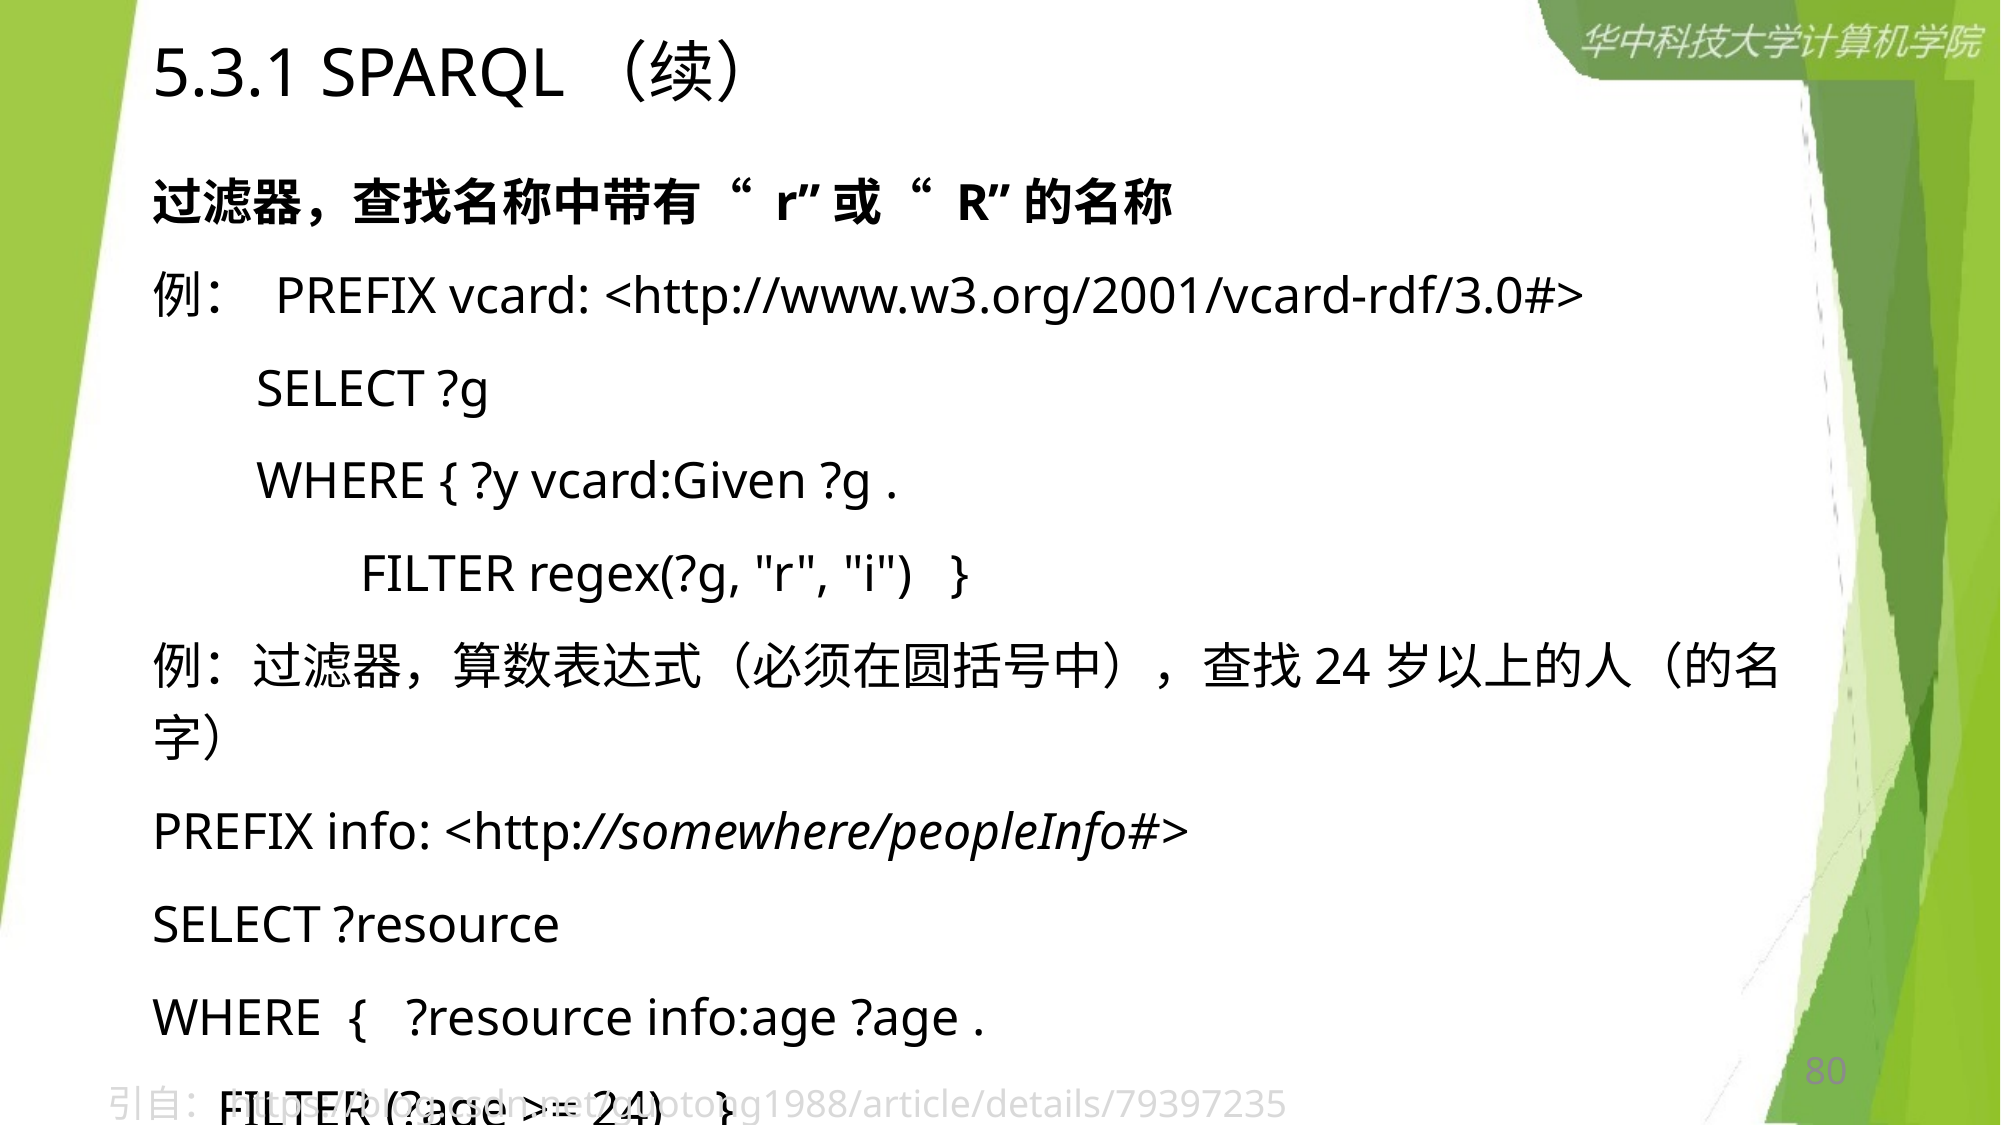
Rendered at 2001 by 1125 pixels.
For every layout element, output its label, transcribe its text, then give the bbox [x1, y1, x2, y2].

picture [1303, 0, 2001, 1125]
title 5.3.1 SPARQL（续） [137, 0, 1863, 150]
slide_number 80 [1412, 1042, 1863, 1103]
list 过滤器，查找名称中带有“ r”或“ R”的名称 例： PREFIX vcard: <http://www.w3.org/2001/vcard-rdf/3.0#> SELECT ?g WHERE { ?y vcard:Given ?g . FILTER regex(?g, "r", "i") } 例：过滤器，算数表达式（必须在圆括号中），查找24岁以上的人（的名字） PREFIX info: <http://somewhere/peopleInfo#> SELECT ?resource WHERE { ?resource info:age ?age . FILTER (?age >= 24) } [137, 150, 1863, 1073]
text_box 引自：https://blog.csdn.net/guotong1988/article/details/79397235 [93, 1072, 1303, 1125]
picture [0, 0, 137, 1125]
